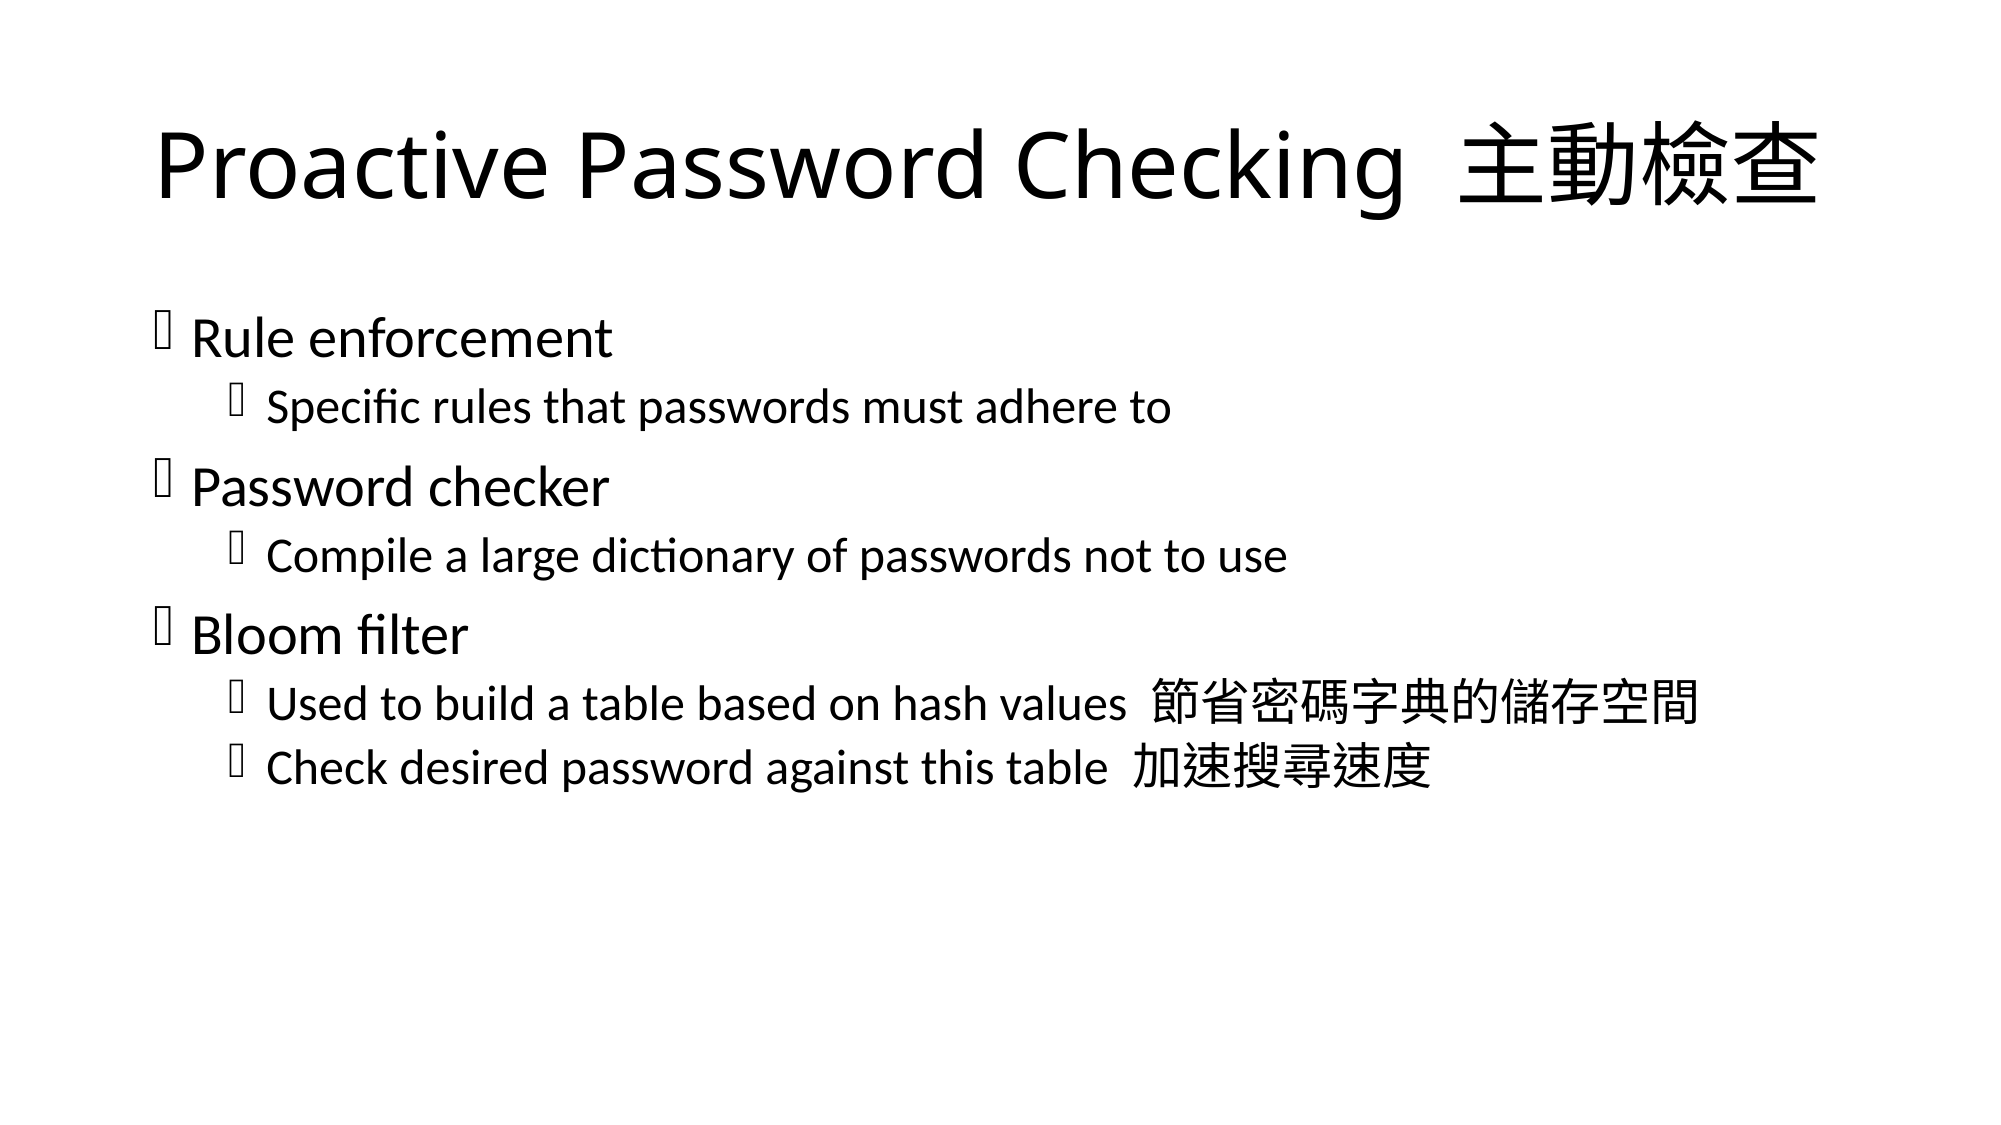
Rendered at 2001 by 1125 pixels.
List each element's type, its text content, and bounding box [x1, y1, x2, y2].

title Proactive Password Checking 主動檢查 [138, 60, 1864, 278]
list Rule enforcement Specific rules that passwords must adhere to Password checker Compile a large dictionary of passwords not to use Bloom filter Used to build a table based on hash values 節省密碼字典的儲存空間 Check desired password against this table 加速搜尋速度 [138, 299, 1864, 1014]
